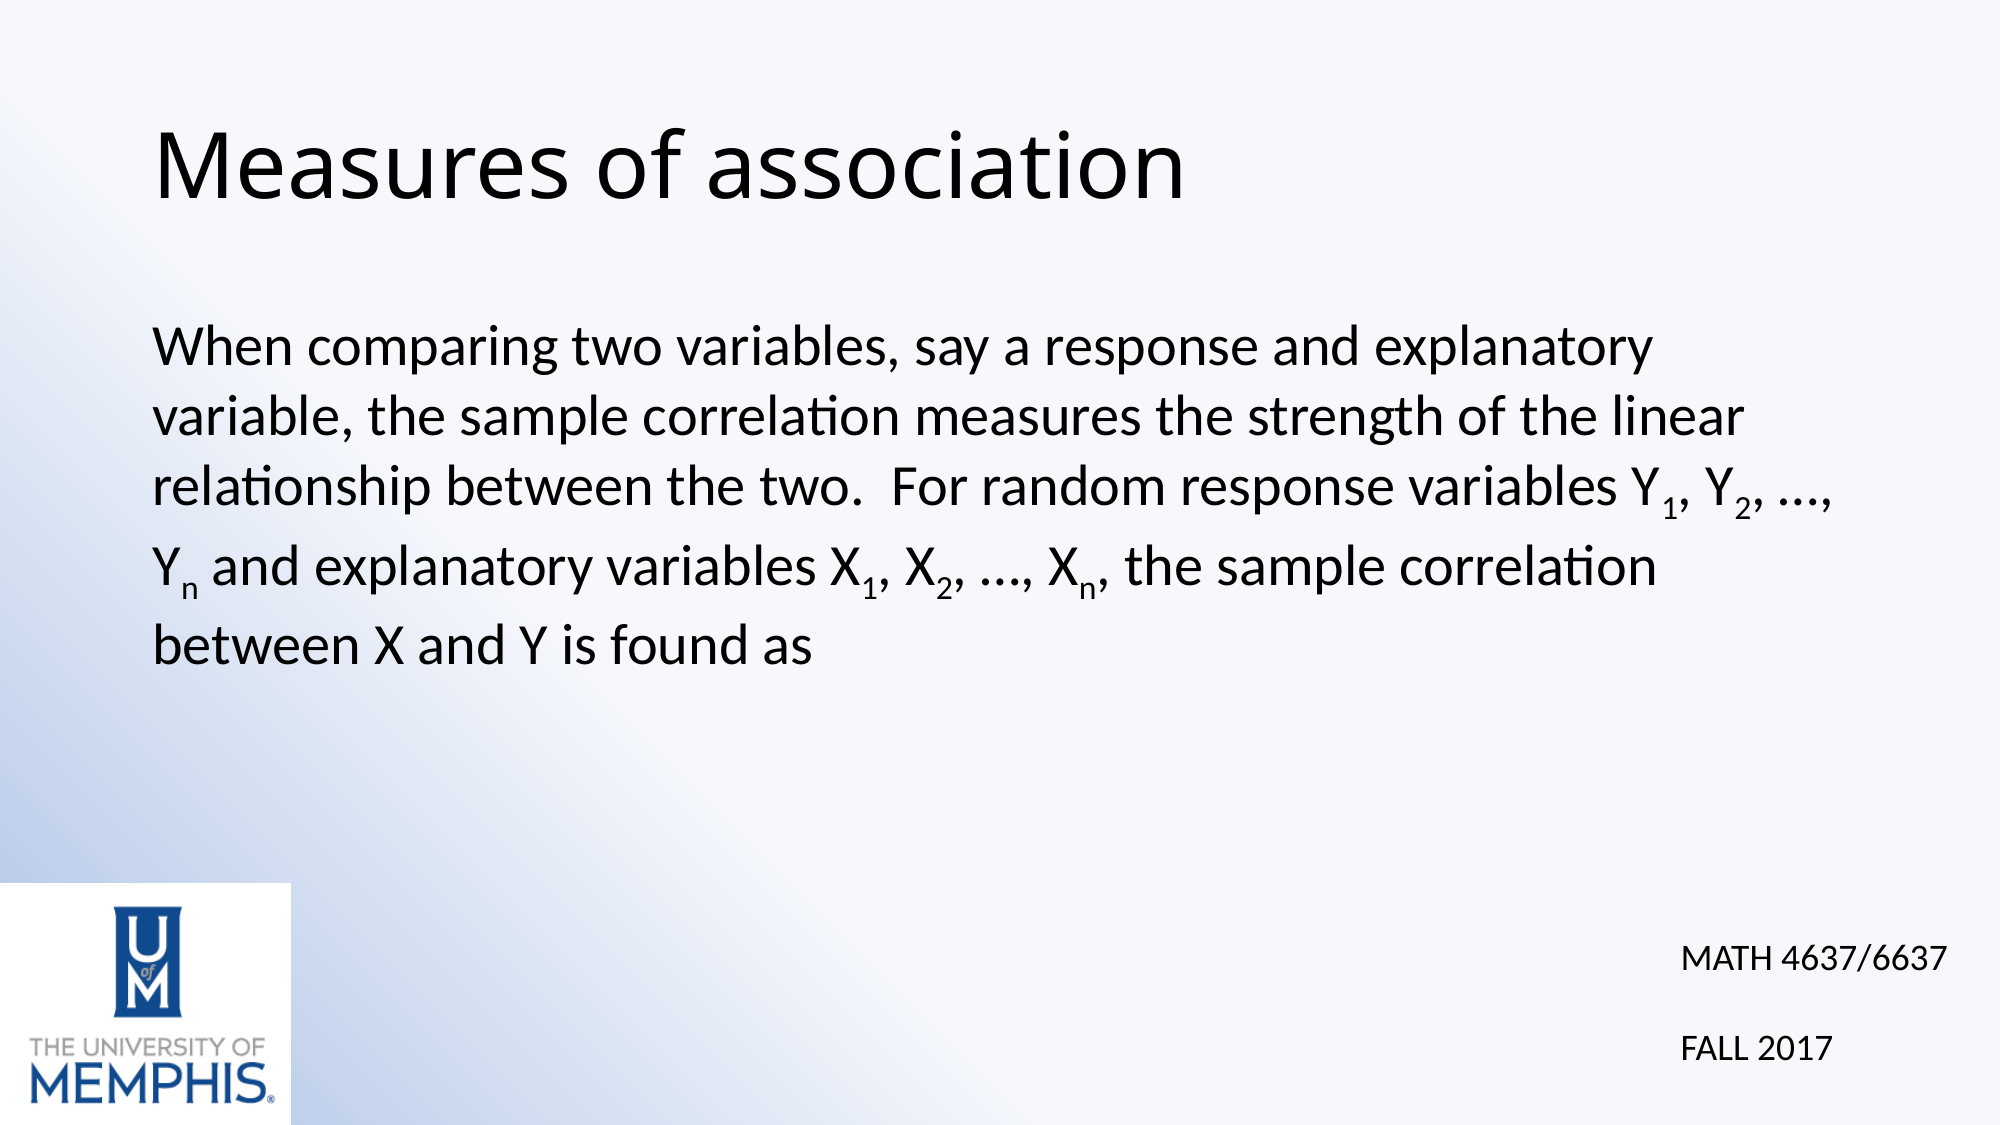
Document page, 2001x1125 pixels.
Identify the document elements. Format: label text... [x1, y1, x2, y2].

picture [0, 883, 291, 1125]
title Measures of association [137, 59, 1863, 278]
